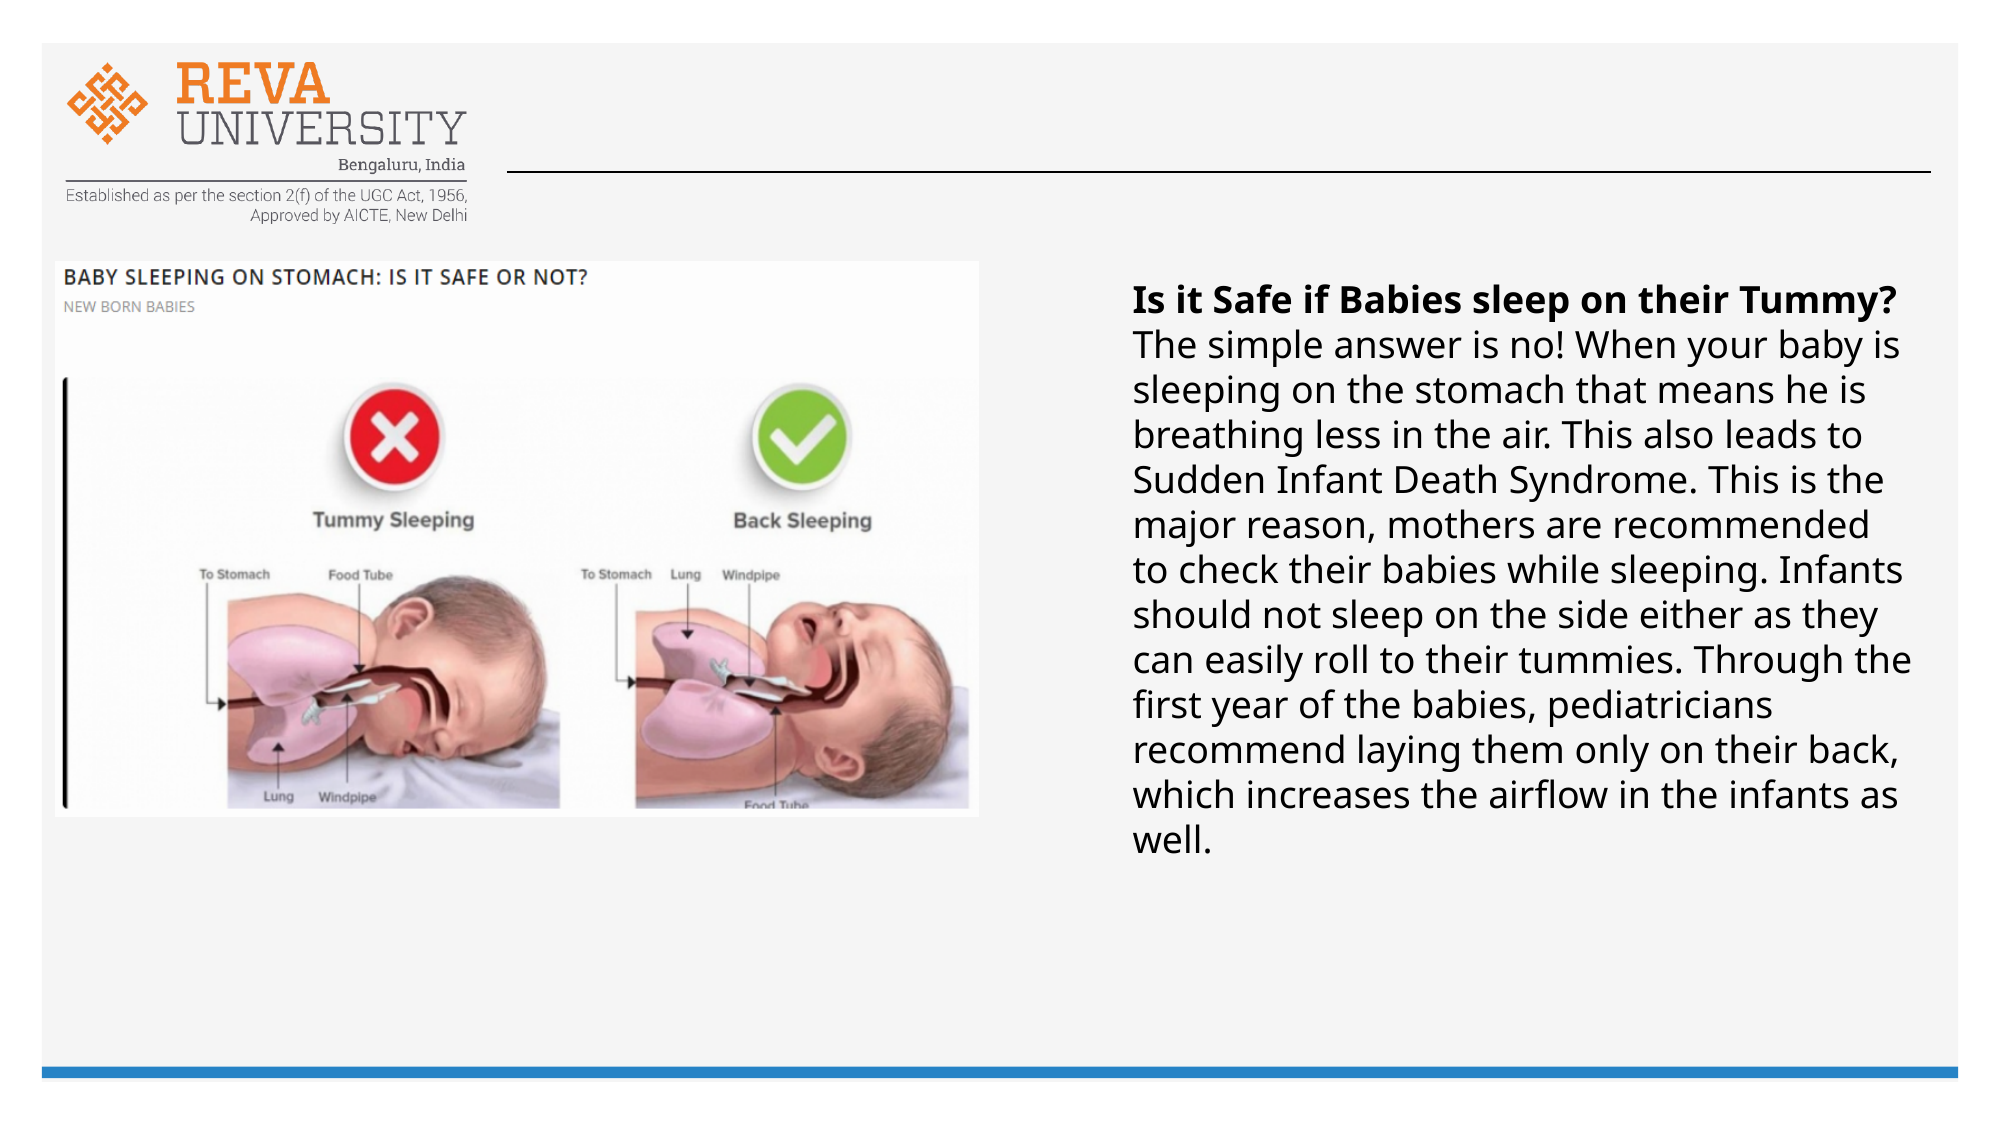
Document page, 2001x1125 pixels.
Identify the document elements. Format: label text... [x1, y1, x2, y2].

picture [55, 261, 979, 817]
text_box Is it Safe if Babies sleep on their Tummy? The simple answer is no! When your baby is sleeping on the stomach that means he is breathing less in the air. This also leads to Sudden Infant Death Syndrome. This is the major reason, mothers are recommended to check their babies while sleeping. Infants should not sleep on the side either as they can easily roll to their tummies. Through the first year of the babies, pediatricians recommend laying them only on their back, which increases the airflow in the infants as well. [1117, 268, 1931, 913]
picture [65, 62, 467, 224]
